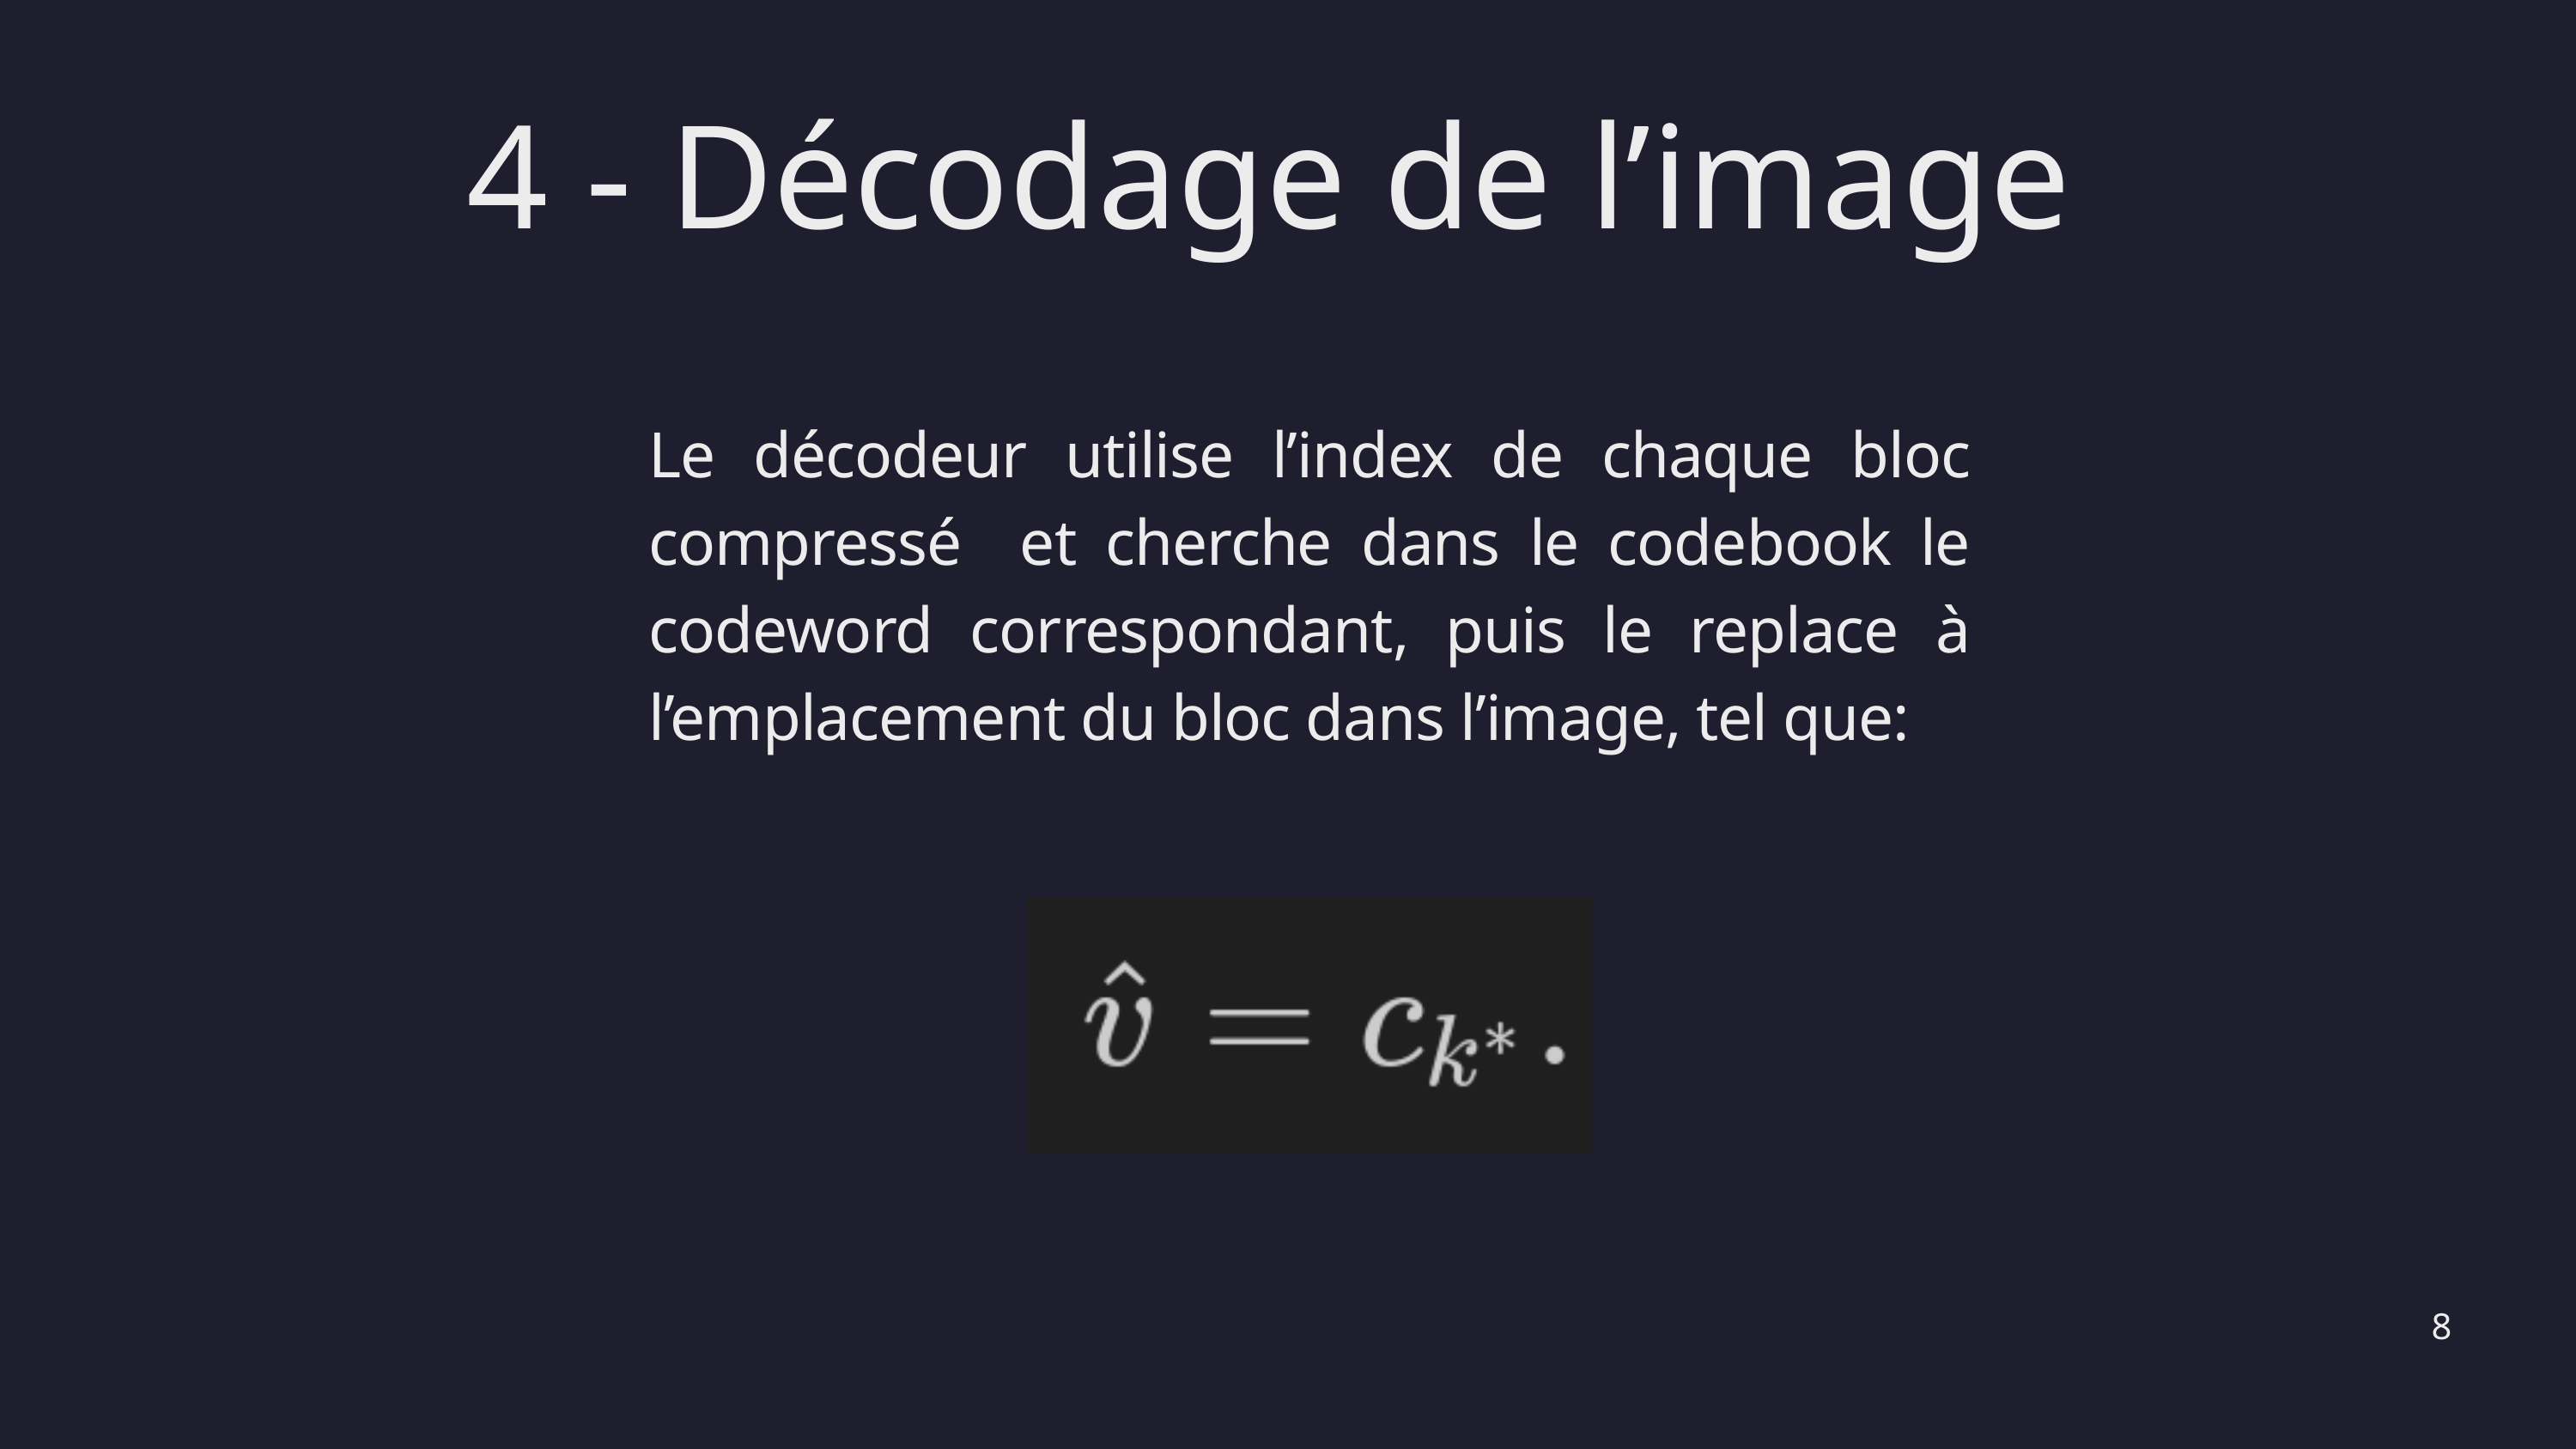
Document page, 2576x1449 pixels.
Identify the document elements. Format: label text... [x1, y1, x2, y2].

text_box 4 - Décodage de l’image [0, 113, 1304, 258]
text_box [1309, 0, 2576, 473]
text_box 8 [2431, 1296, 2452, 1348]
text_box [1026, 897, 1593, 1154]
text_box Le décodeur utilise l’index de chaque bloc compressé et cherche dans le codebook le codeword correspondant, puis le replace à l’emplacement du bloc dans l’image, tel que: [648, 403, 1971, 836]
